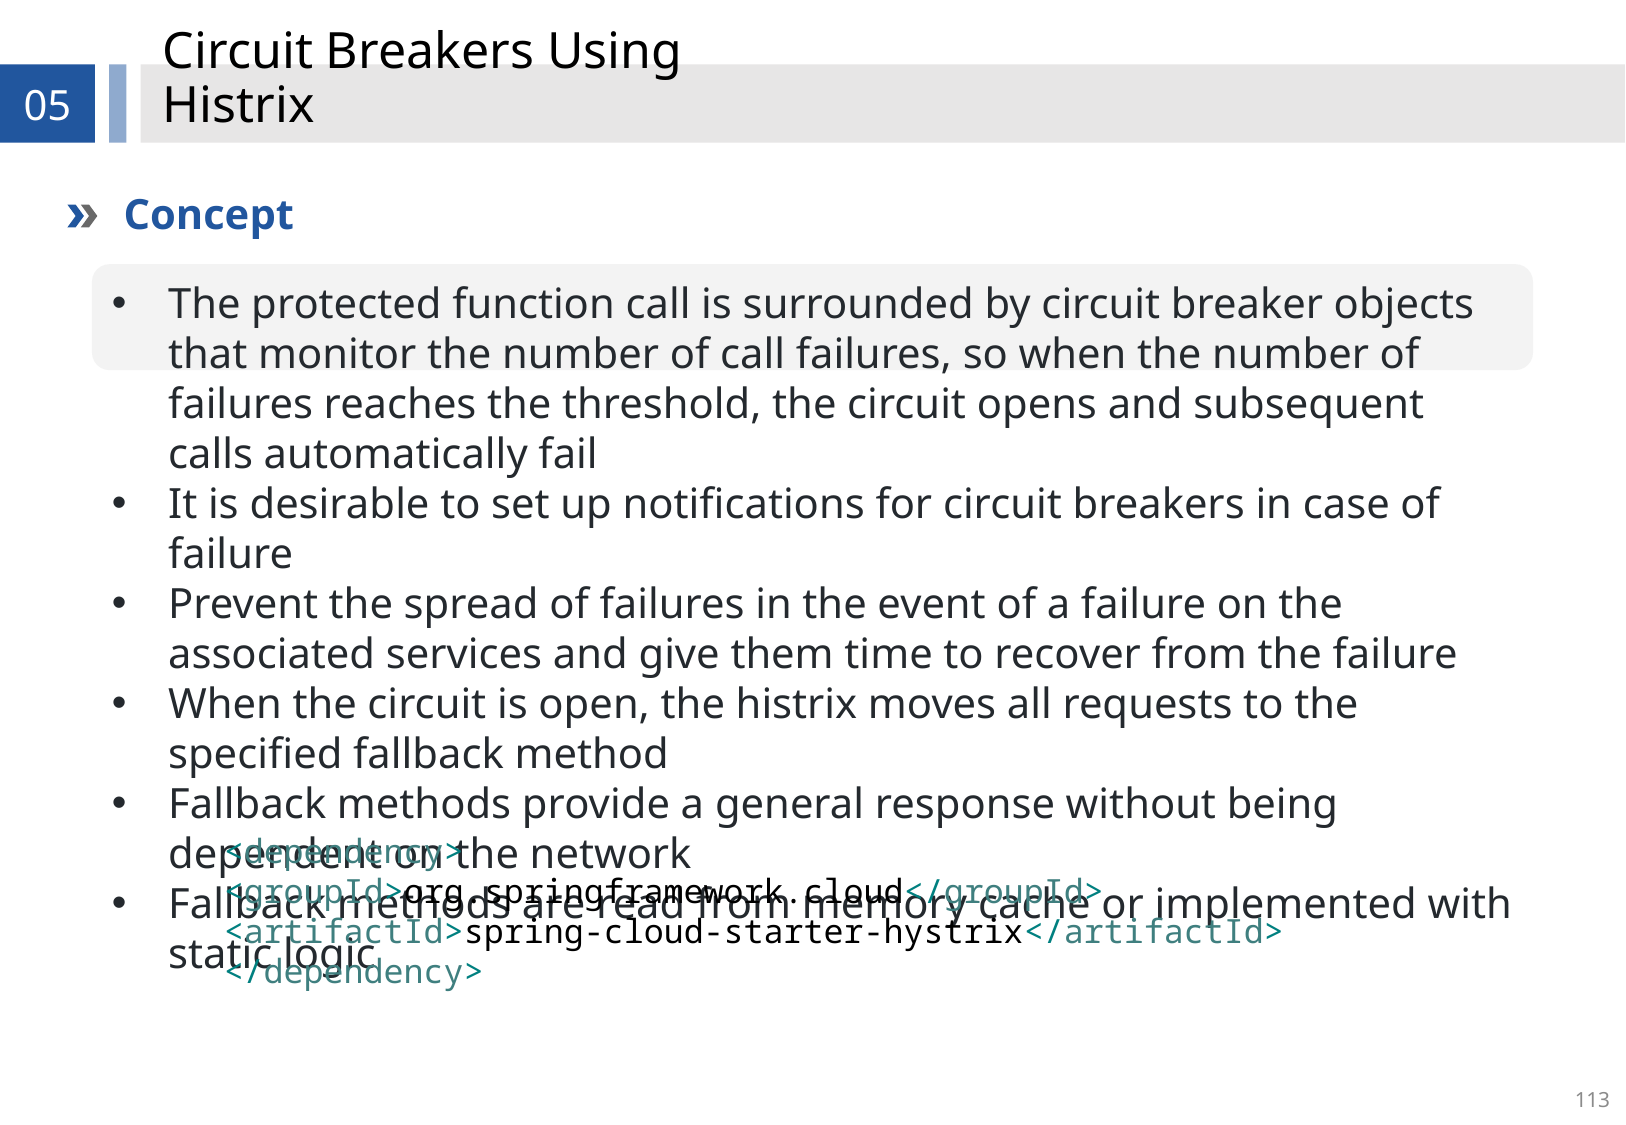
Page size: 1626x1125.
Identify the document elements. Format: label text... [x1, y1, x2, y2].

title Circuit Breakers Using Histrix [162, 78, 824, 134]
slide_number 113 [1455, 1070, 1625, 1125]
text_box <dependency> <groupId>org.springframework.cloud</groupId> <artifactId>spring-cloud-starter-hystrix</artifactId> </dependency> [209, 823, 1456, 998]
list 05 [12, 83, 83, 130]
list Concept [123, 193, 1597, 239]
text_box The protected function call is surrounded by circuit breaker objects that monitor the number of call failures, so when the number of failures reaches the threshold, the circuit opens and subsequent calls automatically fail It is desirable to set up notifications for circuit breakers in case of failure Prevent the spread of failures in the event of a failure on the associated services and give them time to recover from the failure When the circuit is open, the histrix moves all requests to the specified fallback method Fallback methods provide a general response without being dependent on the network Fallback methods are read from memory cache or implemented with static logic [90, 263, 1535, 372]
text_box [67, 204, 98, 228]
